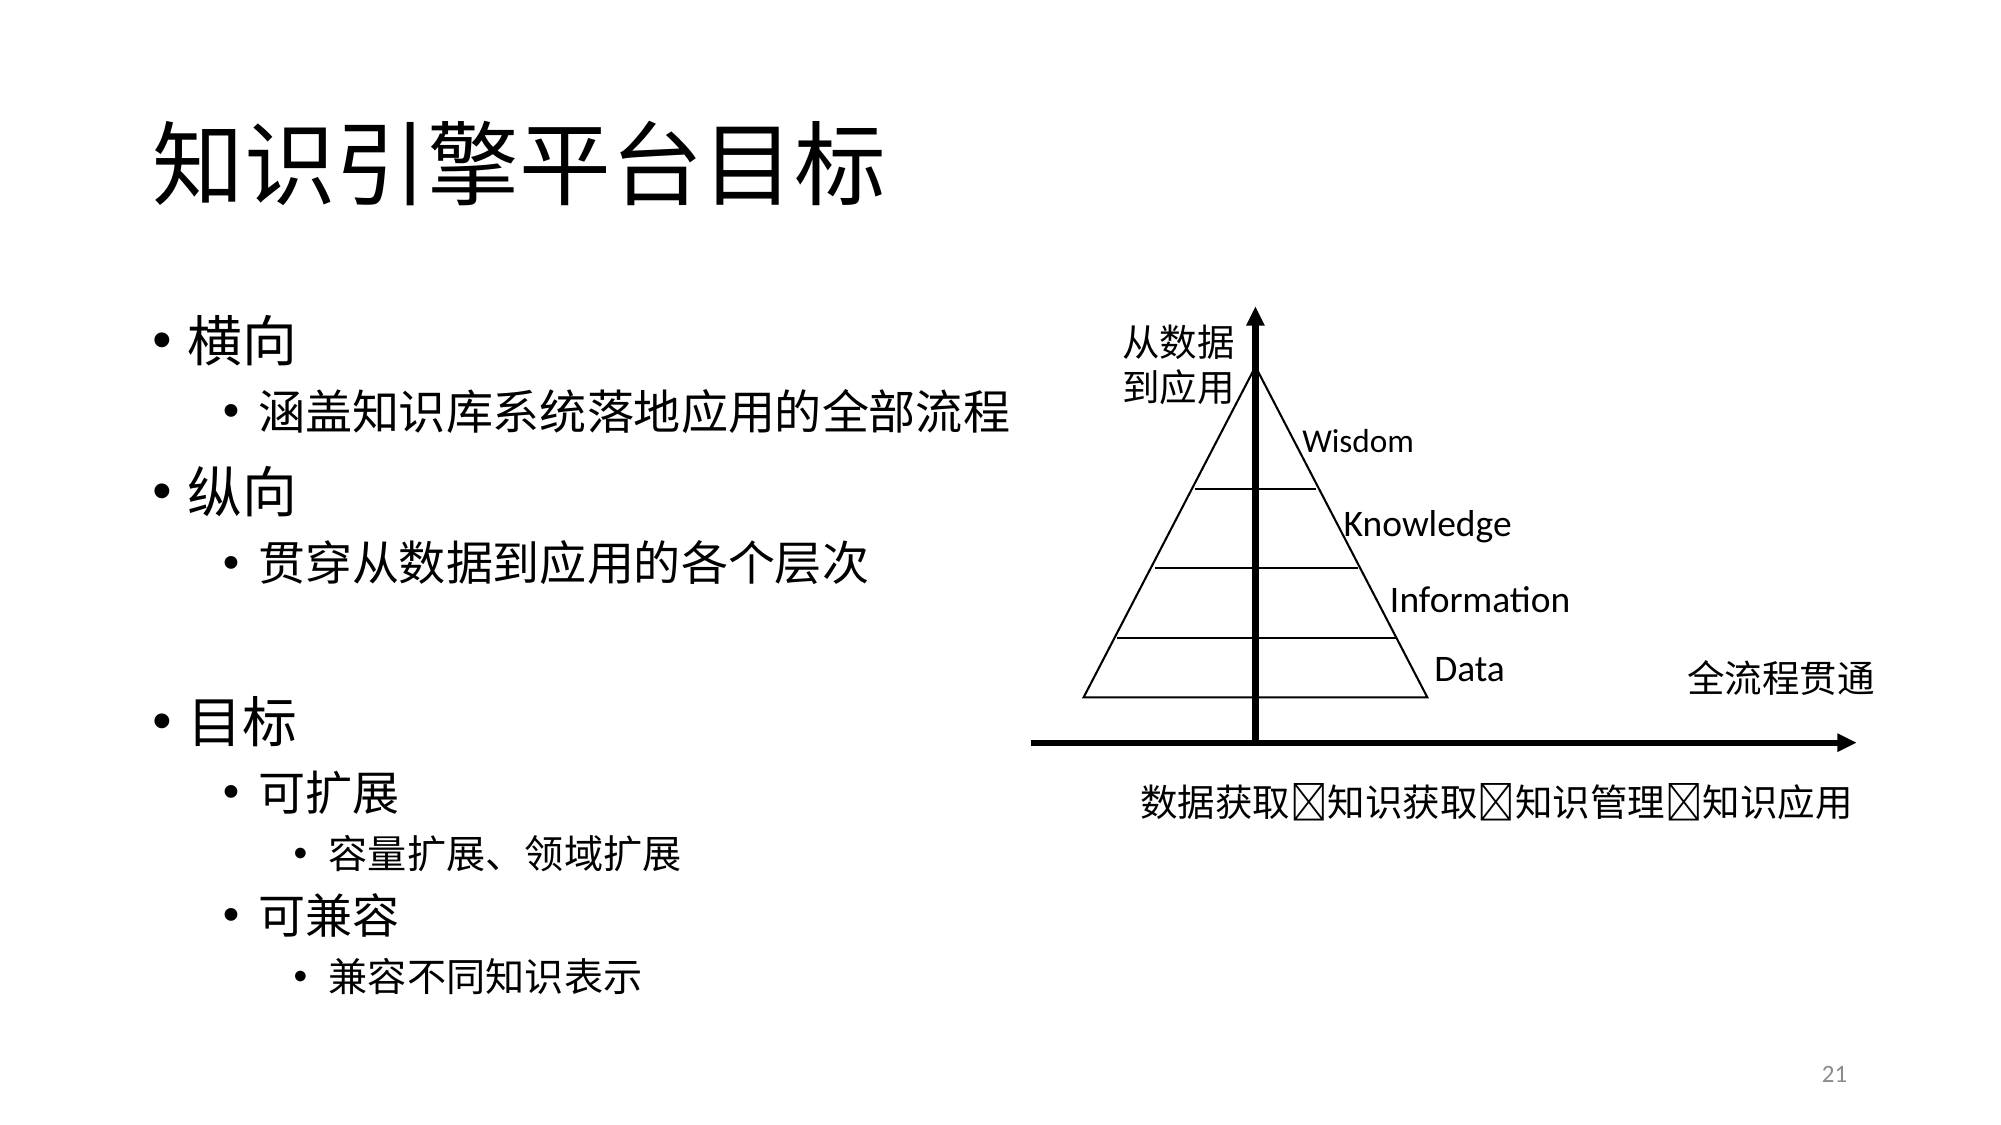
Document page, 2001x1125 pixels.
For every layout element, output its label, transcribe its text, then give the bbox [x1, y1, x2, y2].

list 横向 涵盖知识库系统落地应用的全部流程 纵向 贯穿从数据到应用的各个层次 目标 可扩展 容量扩展、领域扩展 可兼容 兼容不同知识表示 [137, 299, 1863, 1014]
text_box Data [1395, 636, 1544, 697]
title 知识引擎平台目标 [137, 59, 1863, 278]
slide_number 21 [1412, 1042, 1863, 1103]
text_box 数据获取知识获取知识管理知识应用 [1125, 771, 1889, 831]
text_box Wisdom [1256, 411, 1470, 467]
text_box Information [1368, 567, 1592, 628]
text_box 全流程贯通 [1672, 647, 1926, 708]
text_box [1266, 384, 1280, 411]
text_box [1256, 467, 1397, 637]
text_box Knowledge [1316, 491, 1540, 552]
text_box [1081, 417, 1255, 699]
text_box Wisdom [1246, 417, 1255, 467]
text_box 从数据 到应用 [1256, 311, 1266, 417]
text_box 从数据 到应用 [1107, 311, 1255, 417]
text_box [1256, 639, 1430, 699]
